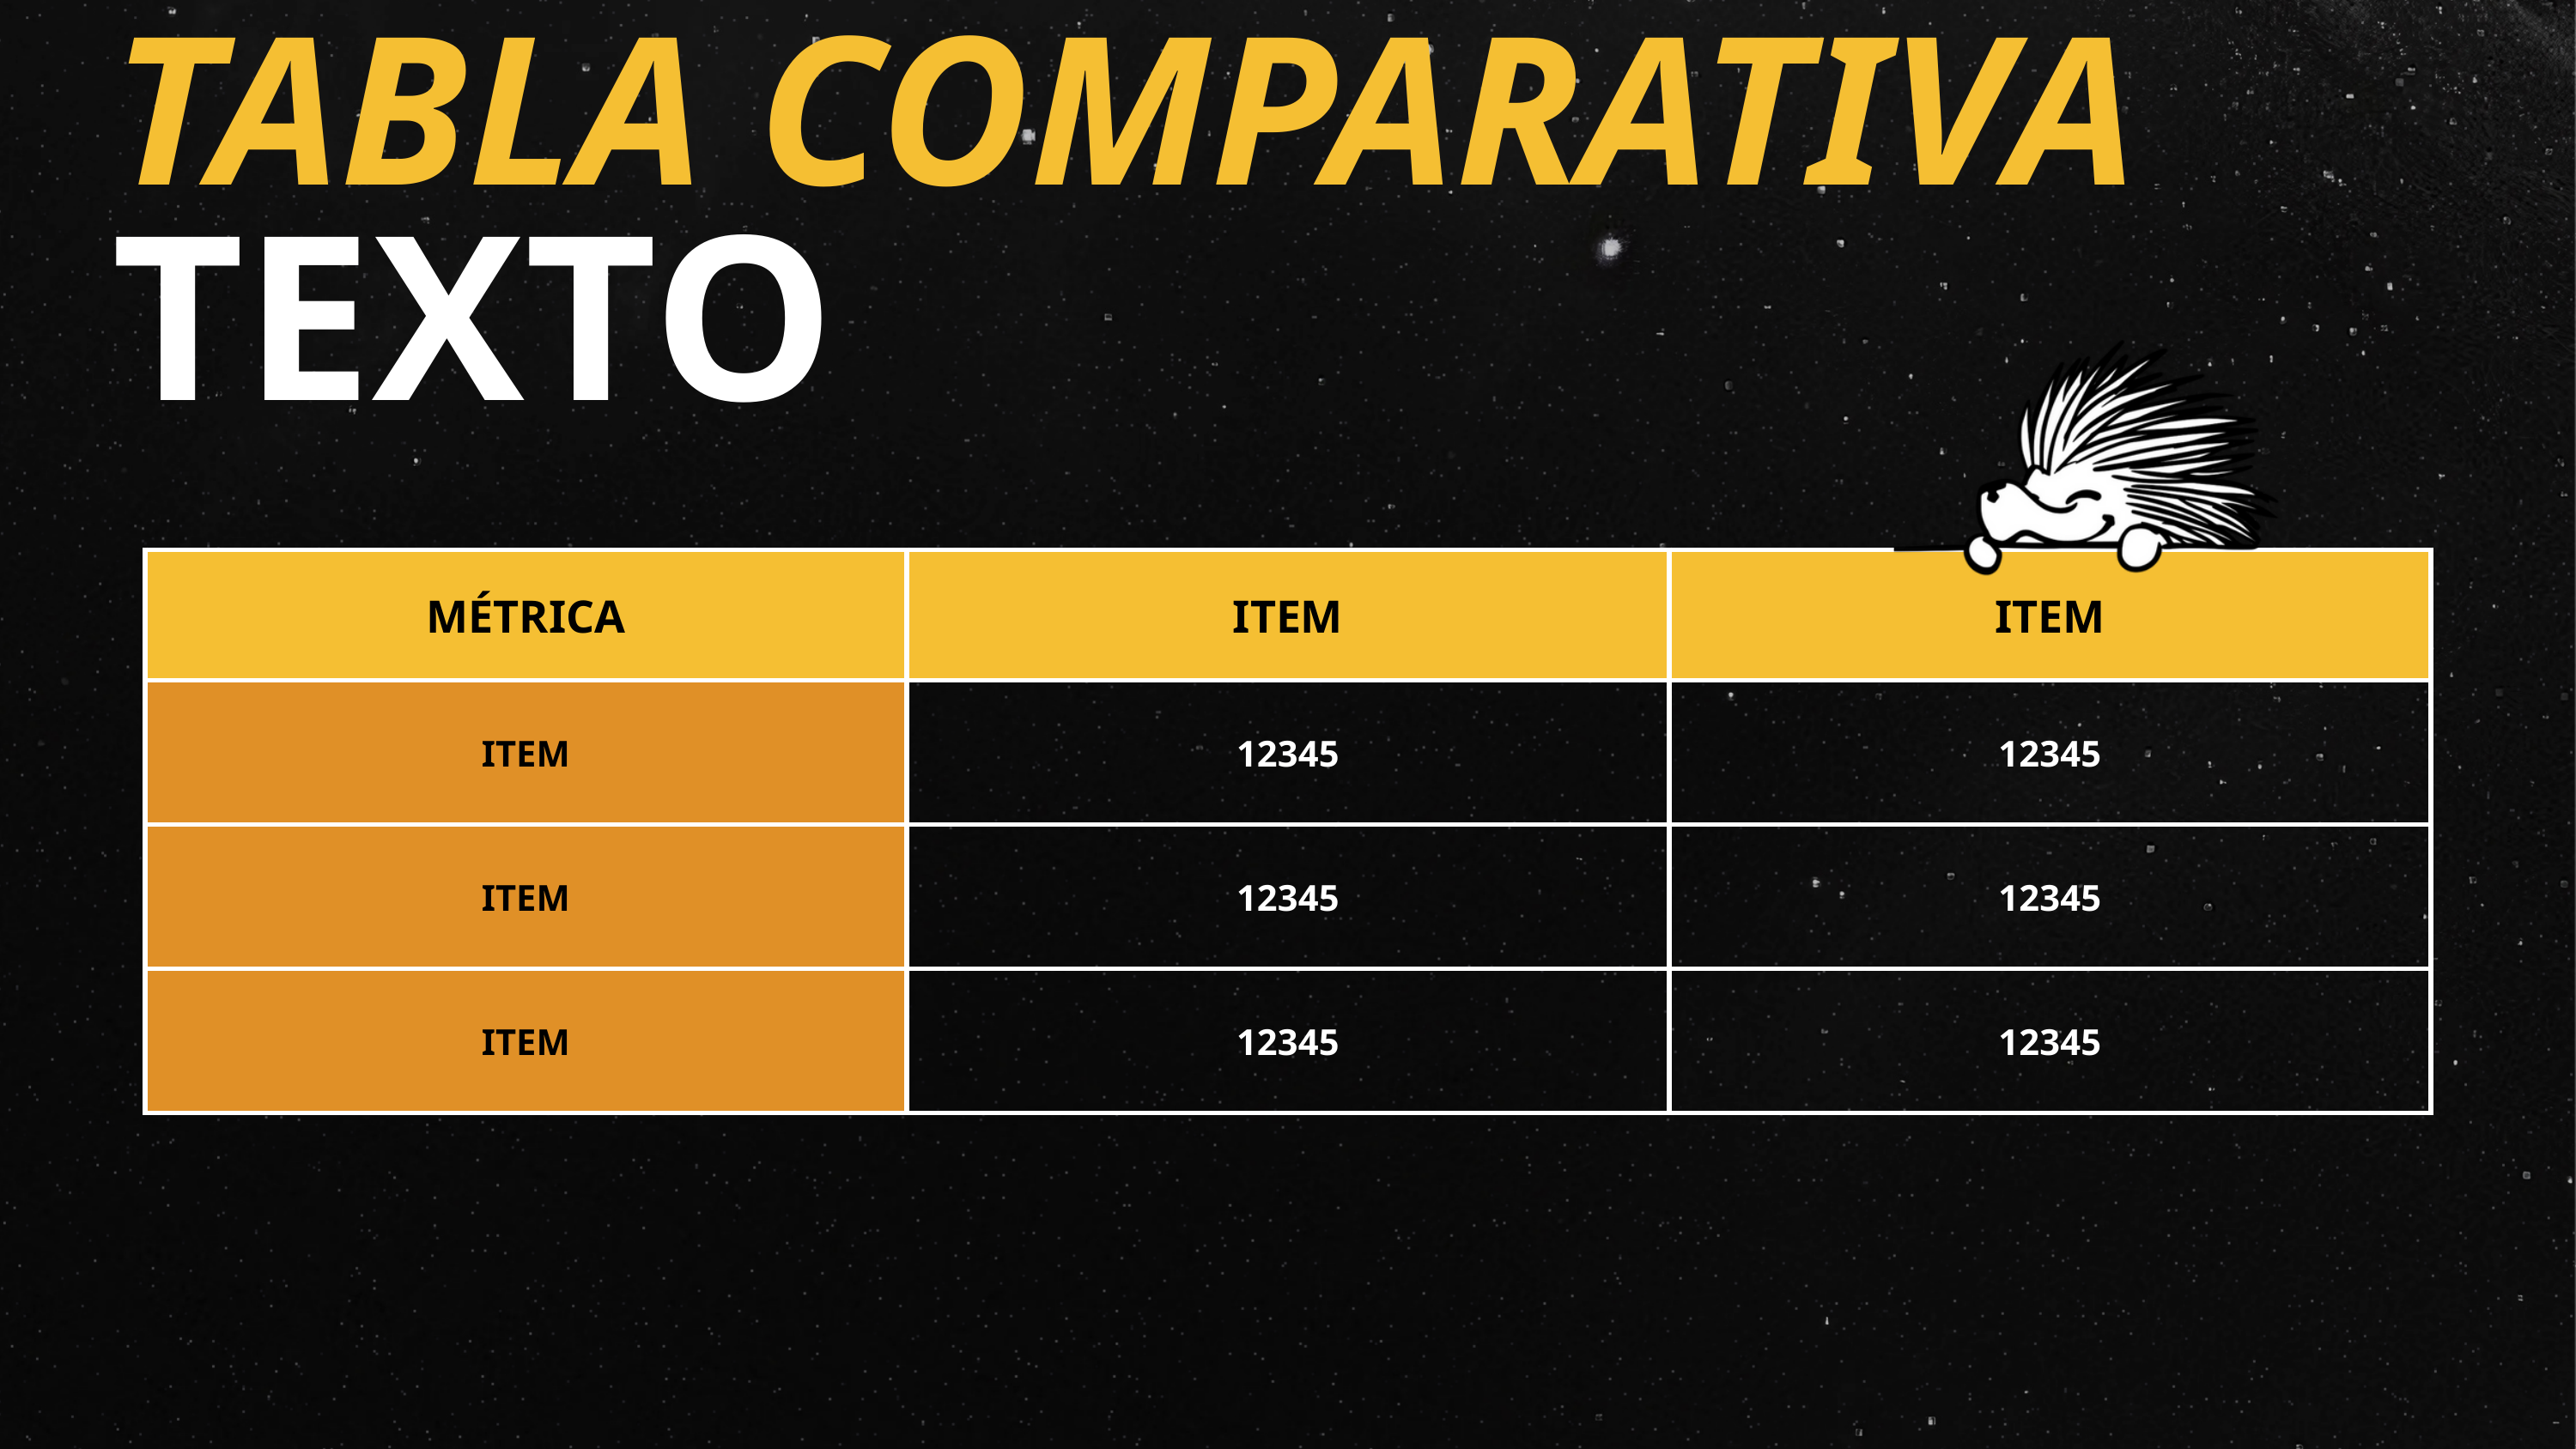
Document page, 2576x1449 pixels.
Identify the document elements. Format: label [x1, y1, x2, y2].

text_box [1893, 244, 2291, 691]
text_box [0, 0, 2576, 1449]
